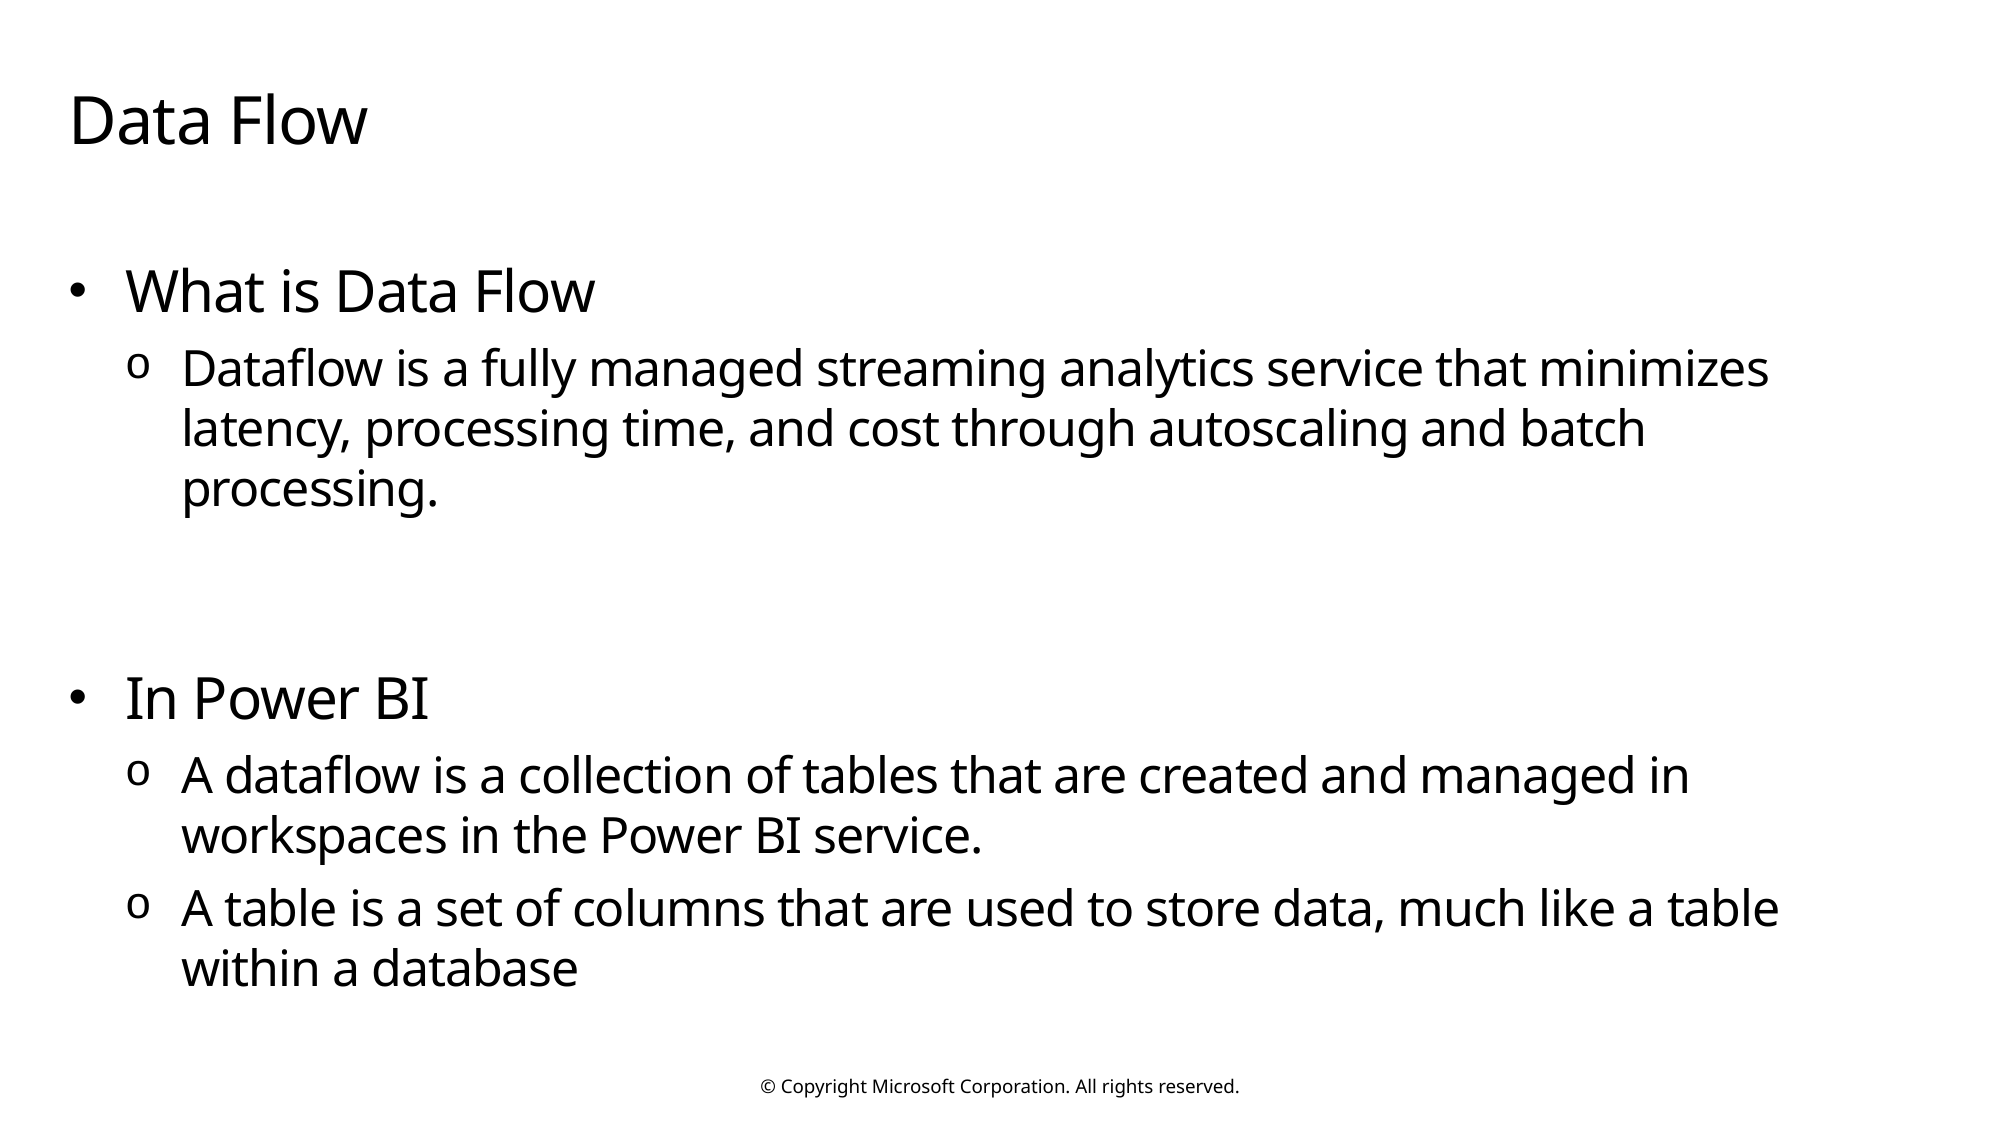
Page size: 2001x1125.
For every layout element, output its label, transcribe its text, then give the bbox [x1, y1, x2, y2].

list What is Data Flow Dataflow is a fully managed streaming analytics service that minimizes latency, processing time, and cost through autoscaling and batch processing. In Power BI A dataflow is a collection of tables that are created and managed in workspaces in the Power BI service. A table is a set of columns that are used to store data, much like a table within a database [68, 238, 1886, 959]
title Data Flow [68, 72, 1930, 184]
